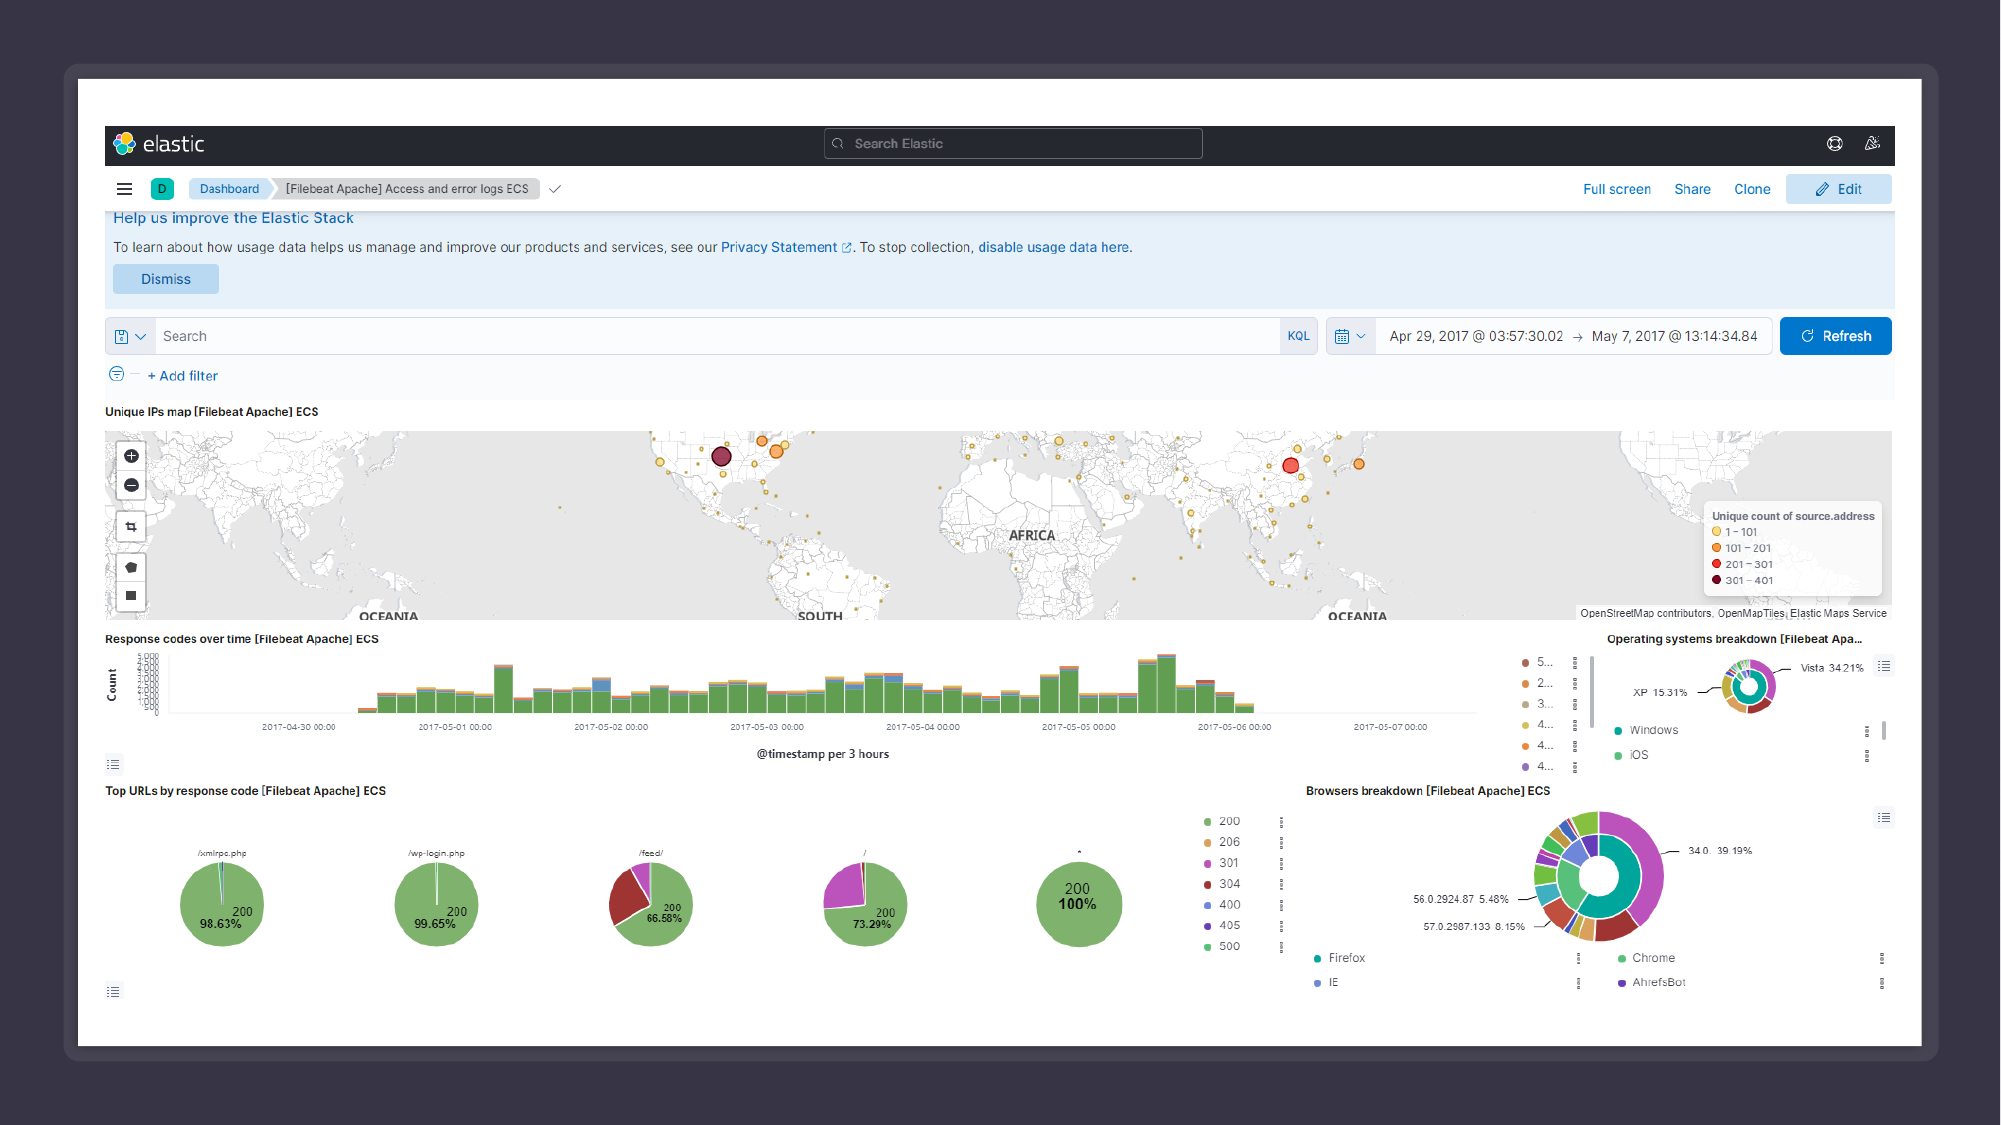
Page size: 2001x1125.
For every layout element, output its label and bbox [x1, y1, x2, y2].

text_box [78, 78, 1924, 1047]
picture [105, 126, 1895, 999]
text_box [0, 0, 2000, 1125]
